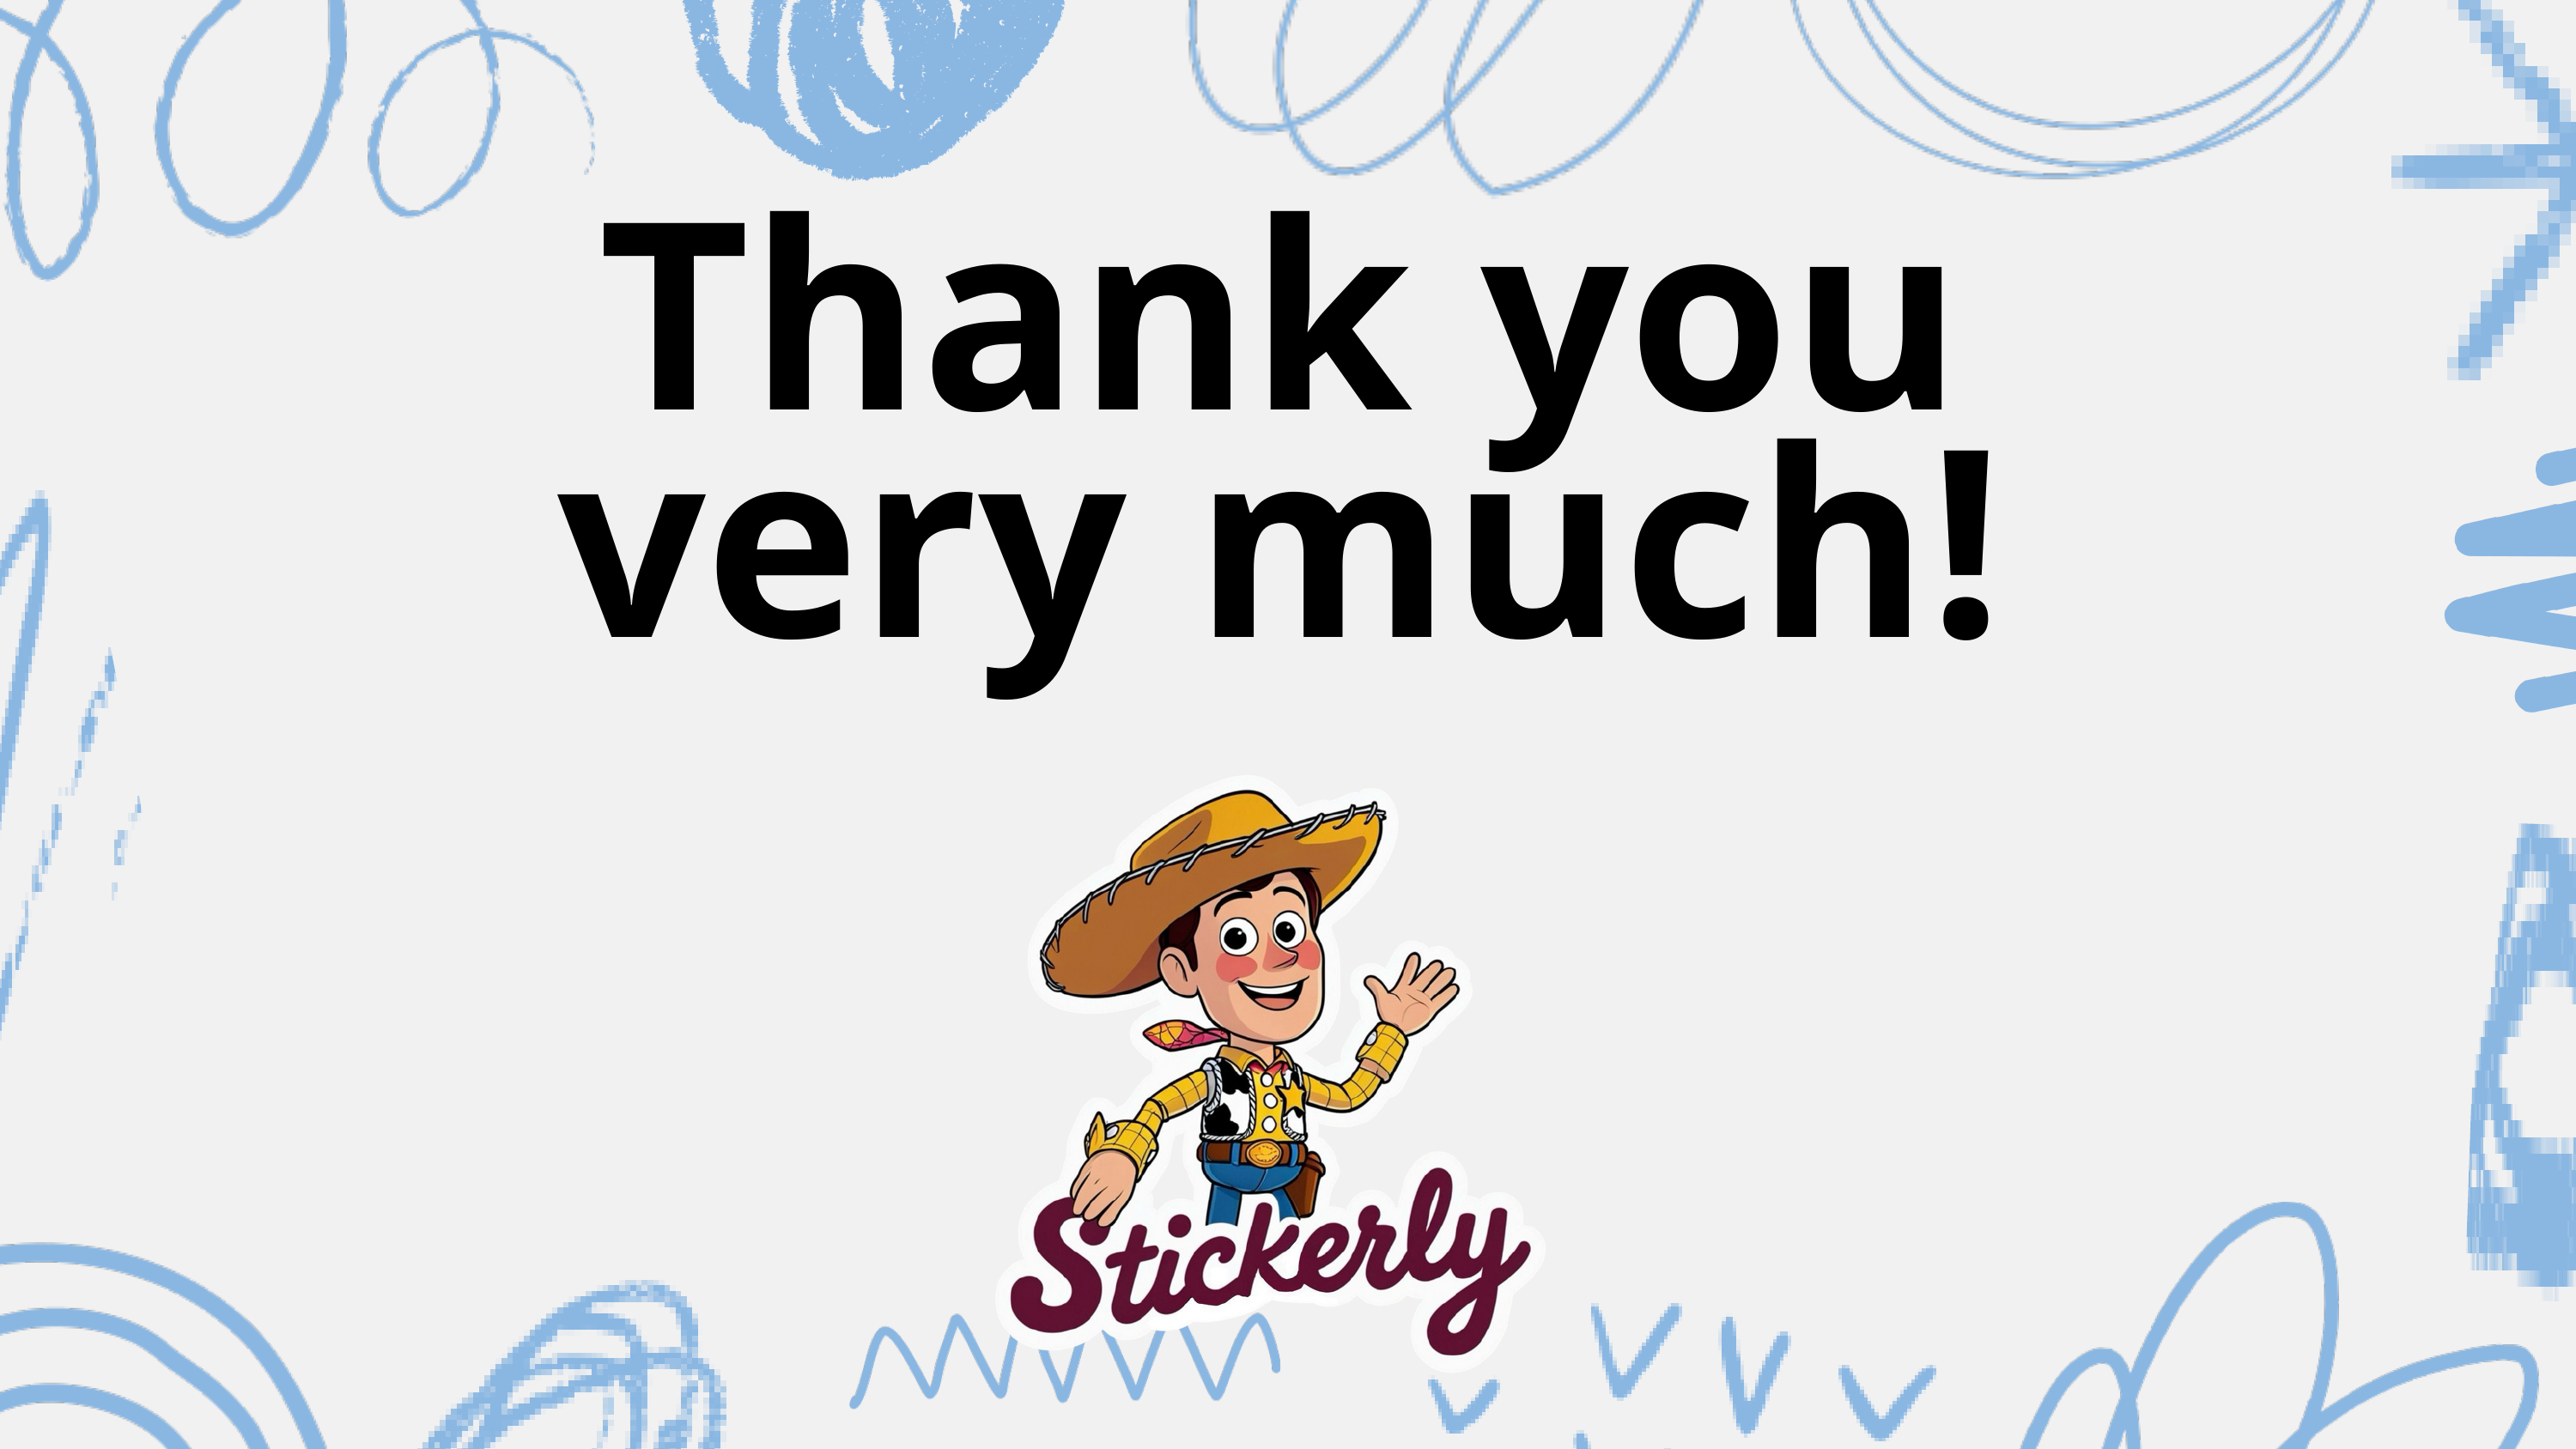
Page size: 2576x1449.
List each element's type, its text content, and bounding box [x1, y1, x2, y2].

text_box [2391, 0, 2576, 380]
text_box [0, 333, 181, 1046]
text_box [361, 1280, 726, 1449]
text_box [849, 1303, 907, 1410]
text_box [2431, 380, 2576, 822]
text_box [1613, 1303, 2002, 1449]
text_box [2002, 1202, 2576, 1449]
text_box [907, 737, 1613, 1449]
text_box [1043, 0, 1818, 200]
text_box Thank you very much! [512, 234, 2050, 689]
text_box [0, 0, 596, 282]
text_box [0, 1213, 362, 1449]
text_box [680, 0, 1089, 183]
text_box [1818, 0, 2391, 183]
text_box [2464, 822, 2576, 1302]
